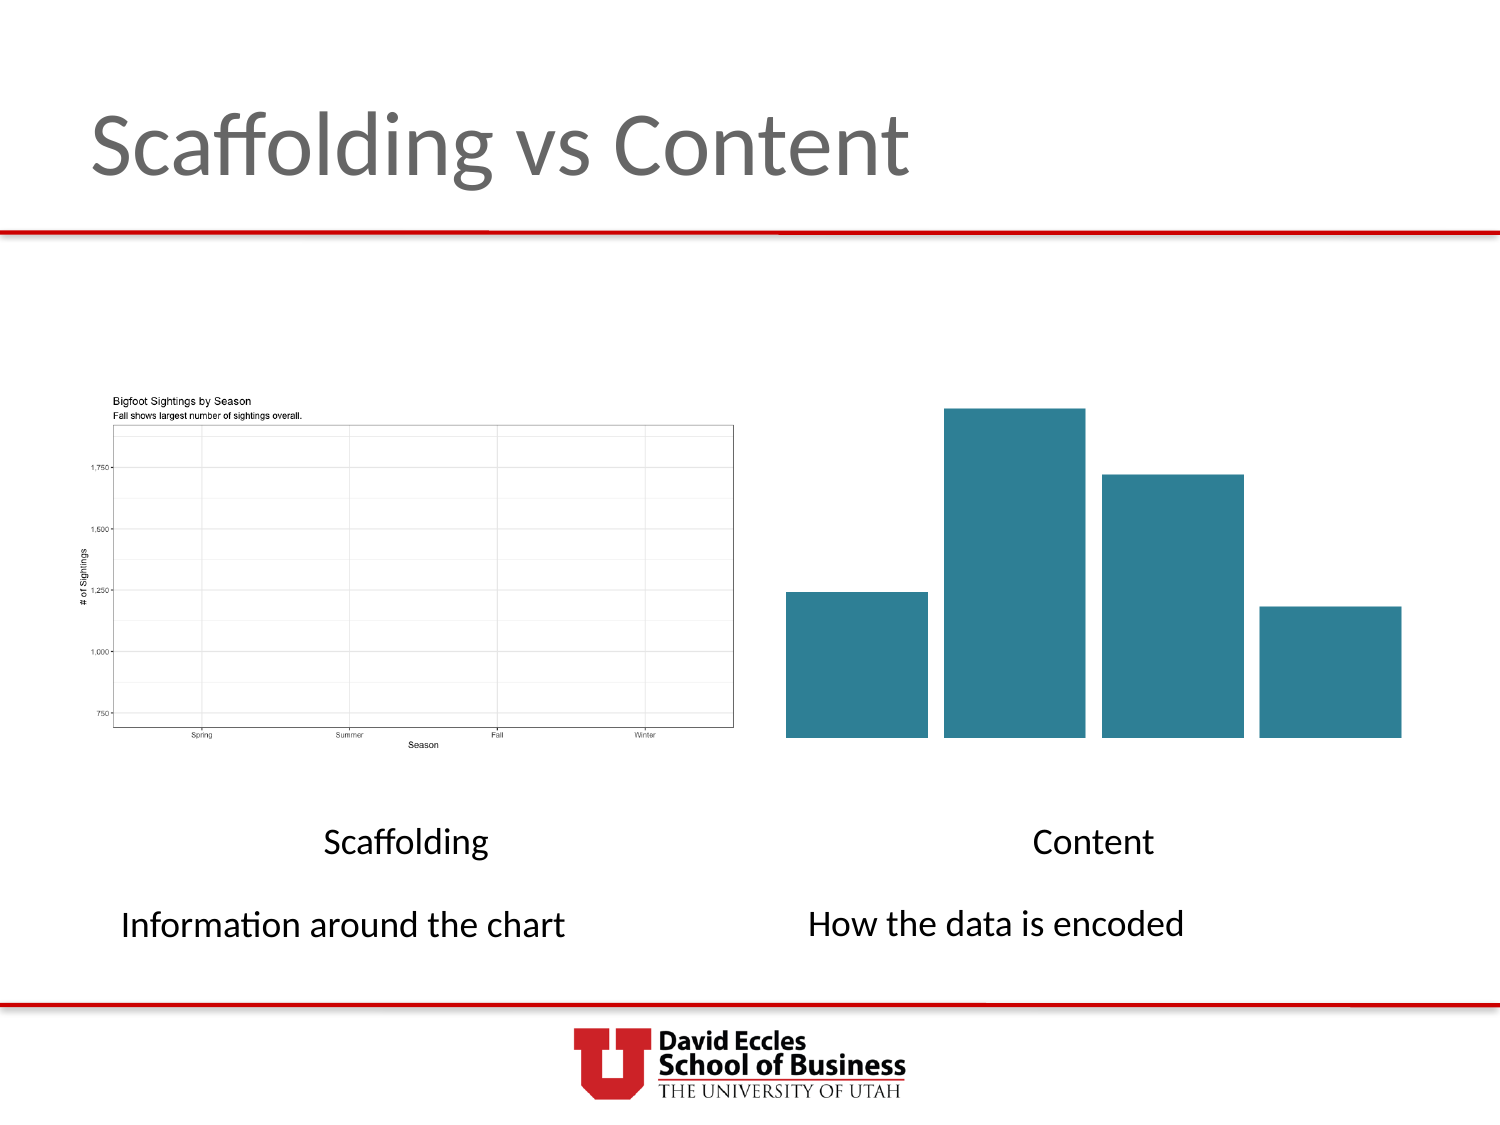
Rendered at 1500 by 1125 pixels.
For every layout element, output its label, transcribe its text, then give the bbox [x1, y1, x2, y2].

list Information around the chart [105, 892, 707, 977]
text_box Scaffolding [74, 809, 738, 893]
title Scaffolding vs Content [75, 45, 1425, 233]
text_box Content [762, 809, 1425, 893]
picture [74, 392, 738, 754]
picture [762, 392, 1426, 754]
text_box How the data is encoded [793, 892, 1304, 997]
picture [573, 1026, 907, 1102]
